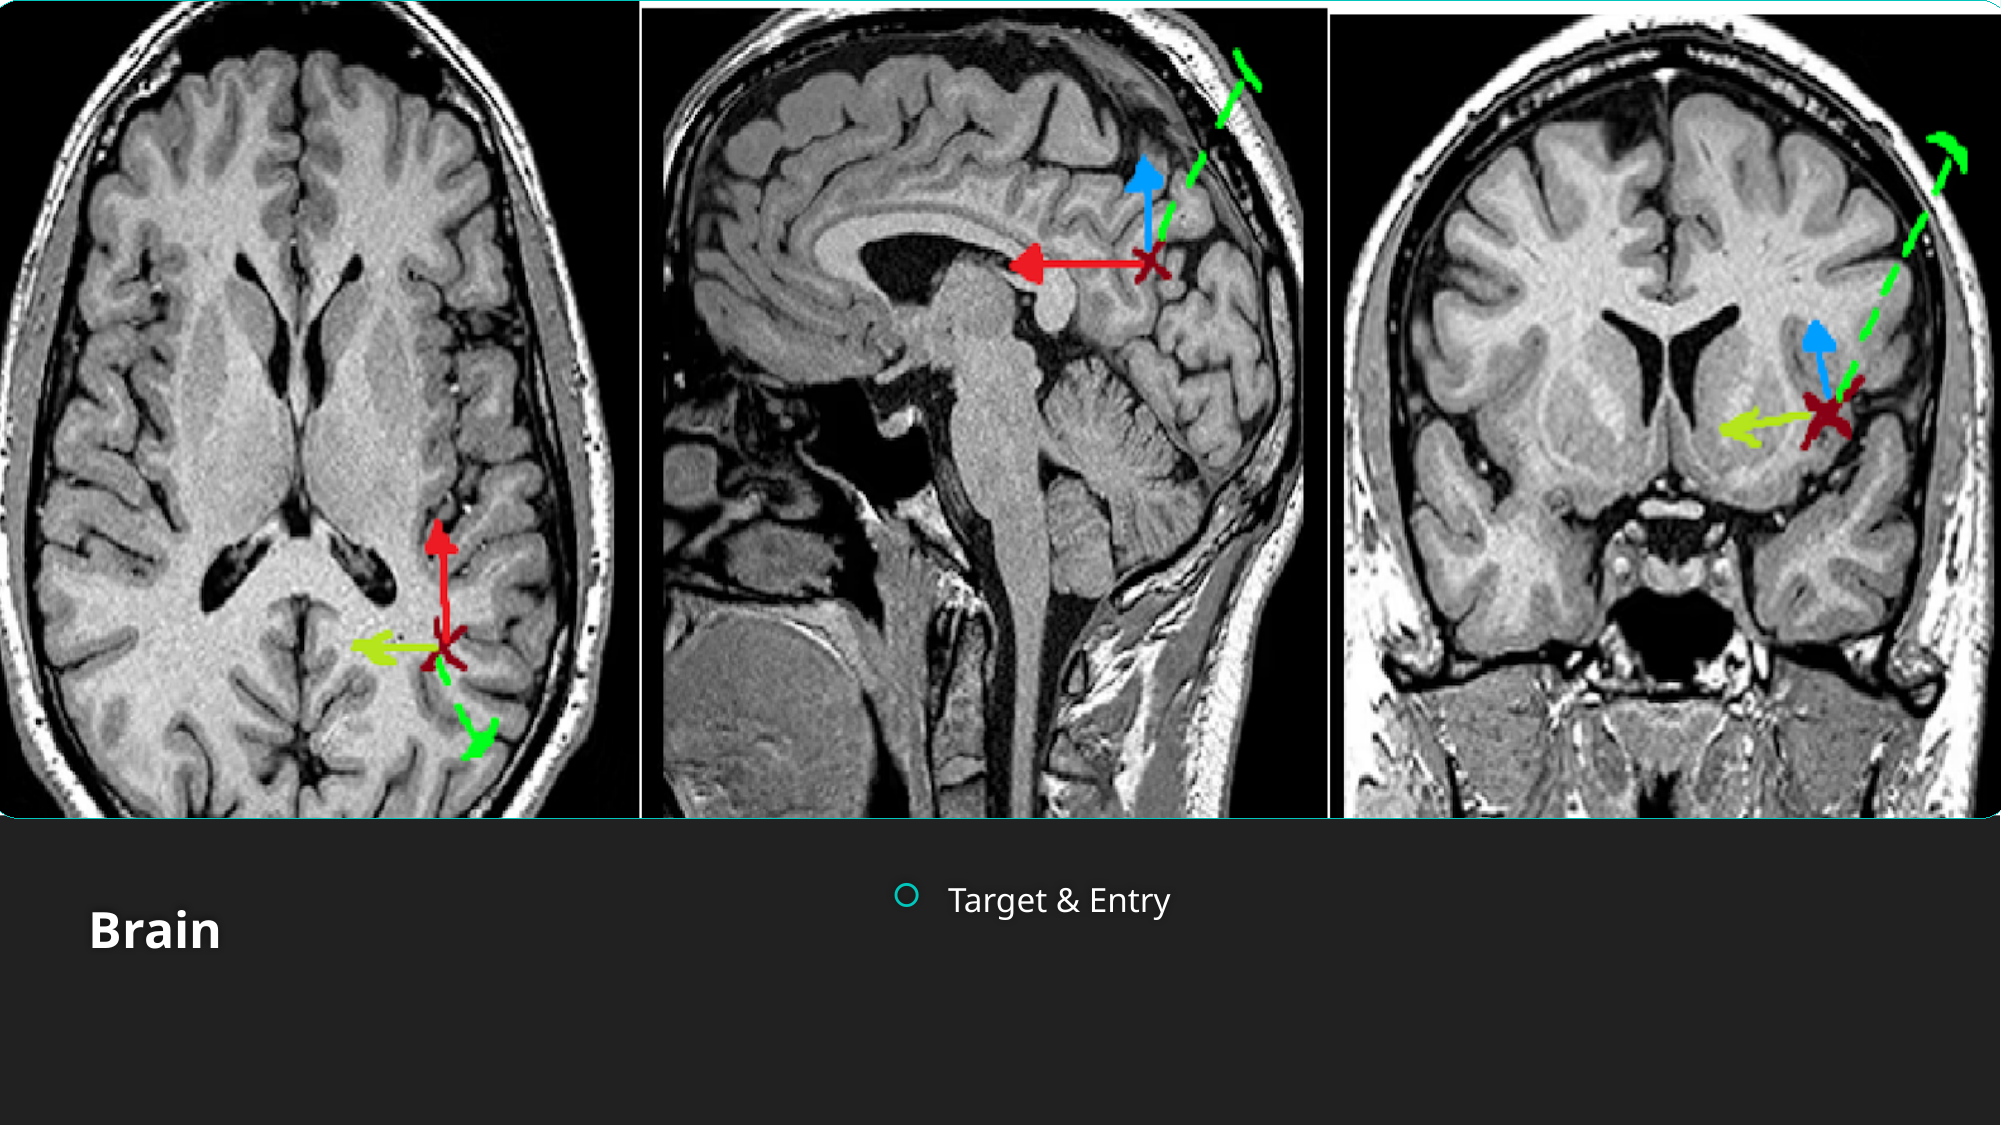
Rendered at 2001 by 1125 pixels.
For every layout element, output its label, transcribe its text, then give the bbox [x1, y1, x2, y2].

list Target & Entry [876, 849, 1866, 1009]
text_box [0, 819, 2000, 1125]
title Brain [74, 849, 827, 1009]
picture [0, 0, 2001, 819]
